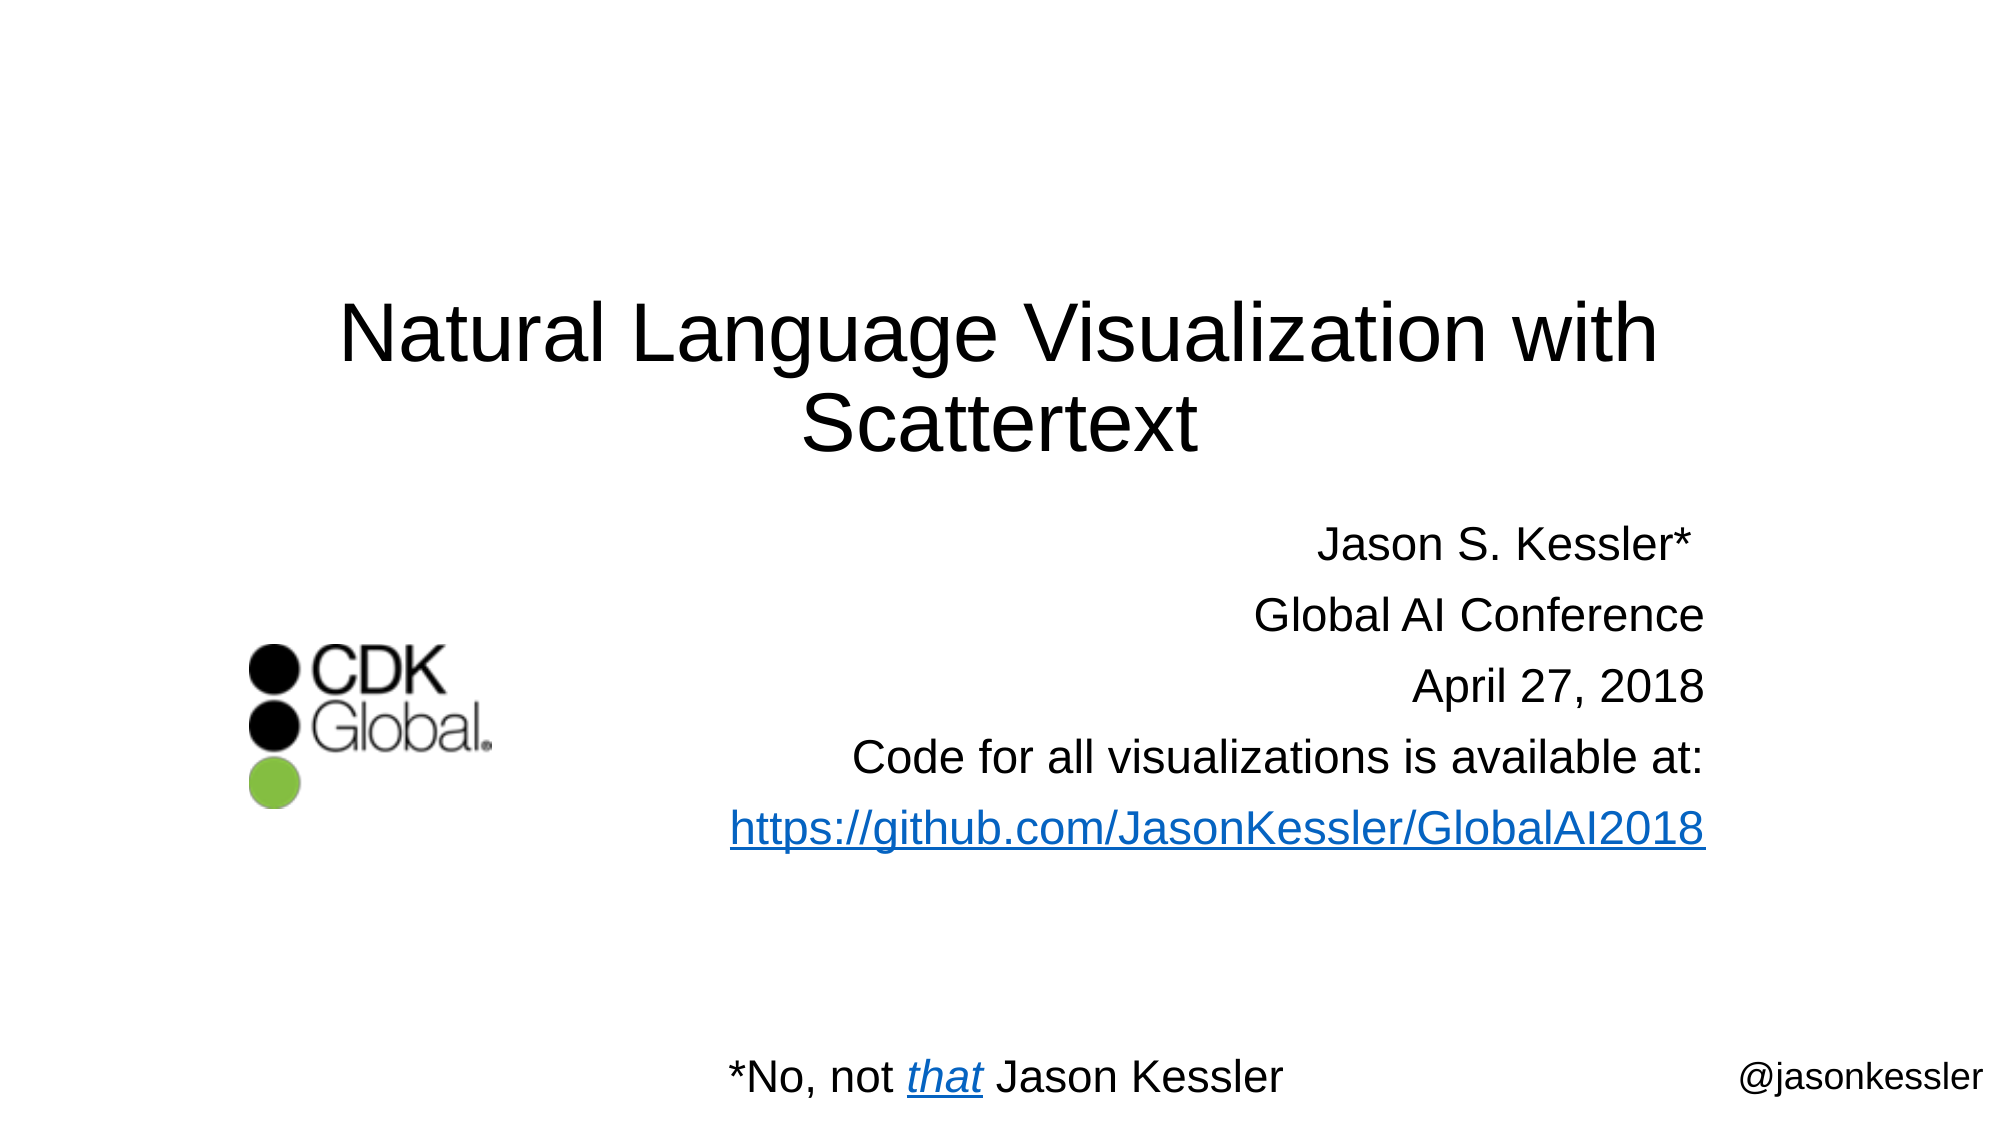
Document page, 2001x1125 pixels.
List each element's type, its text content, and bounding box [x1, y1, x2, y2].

title Natural Language Visualization with Scattertext [249, 184, 1750, 576]
subtitle Jason S. Kessler* Global AI Conference April 27, 2018 Code for all visualizations is available at: https://github.com/JasonKessler/GlobalAI2018 [249, 512, 1721, 863]
picture [249, 644, 492, 809]
text_box *No, not that Jason Kessler [713, 1039, 1300, 1110]
text_box @jasonkessler [1722, 1044, 1999, 1105]
